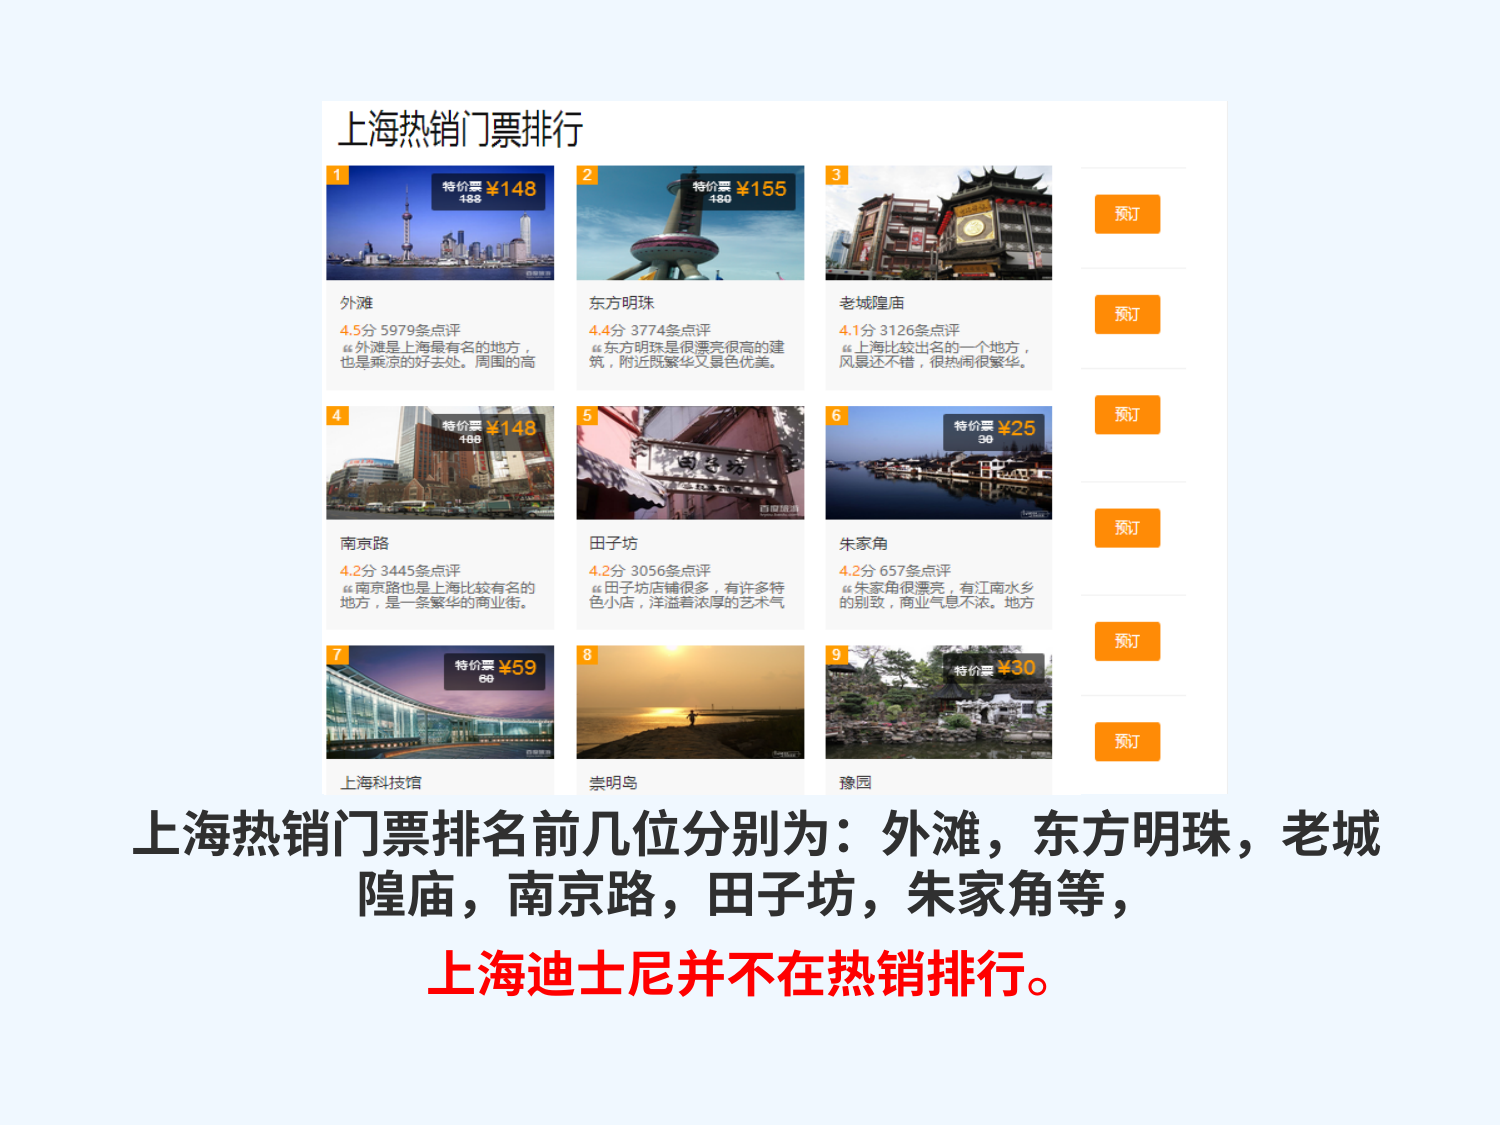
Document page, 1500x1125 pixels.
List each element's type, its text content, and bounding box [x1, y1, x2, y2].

picture [323, 160, 1082, 796]
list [322, 101, 1228, 795]
list 上海热销门票排名前几位分别为：外滩，东方明珠，老城隍庙，南京路，田子坊，朱家角等， 上海迪士尼并不在热销排行。 [111, 810, 1400, 997]
